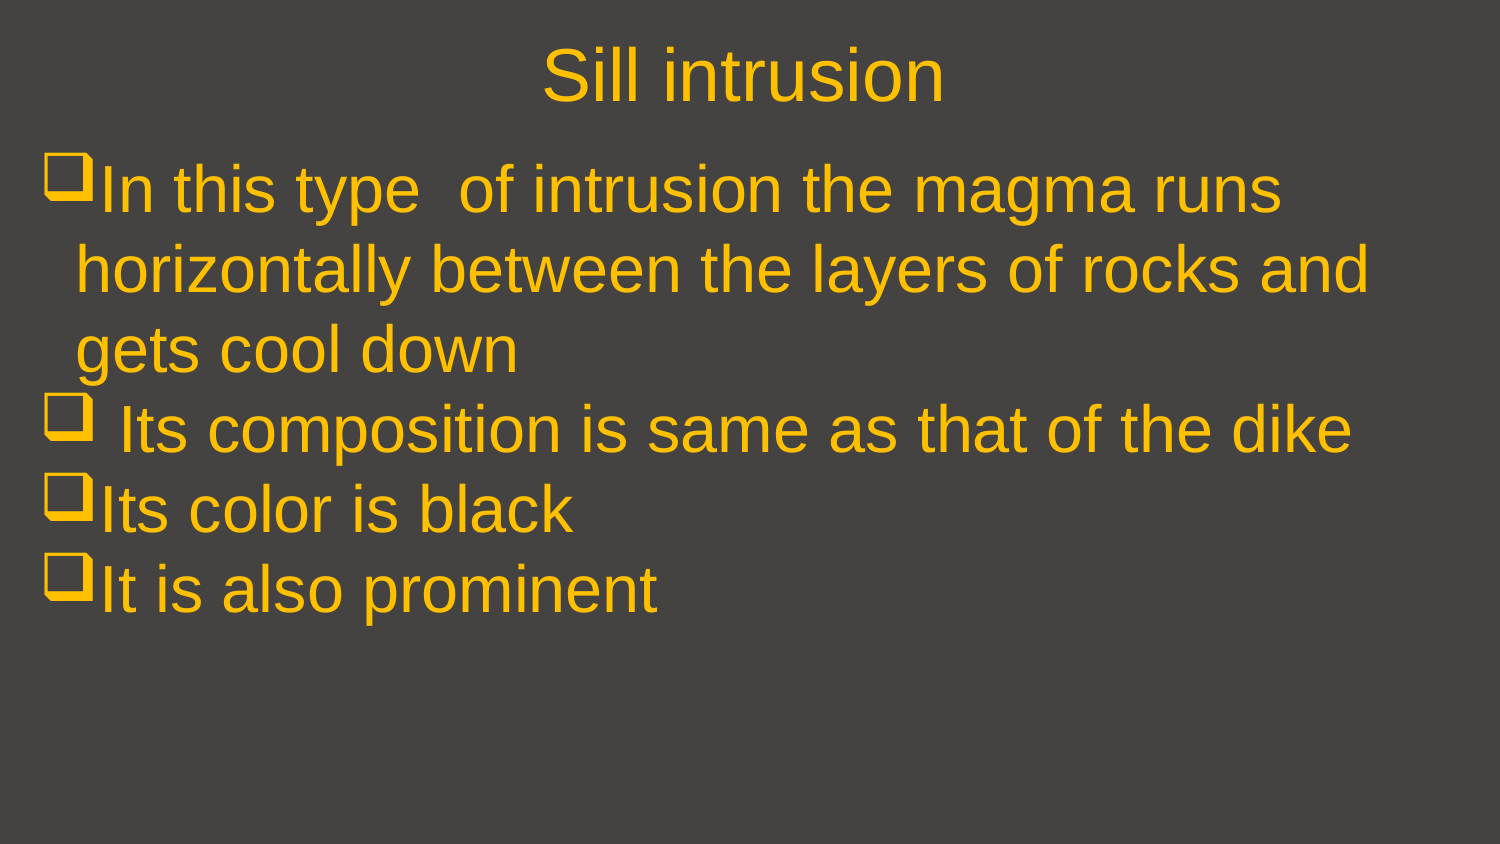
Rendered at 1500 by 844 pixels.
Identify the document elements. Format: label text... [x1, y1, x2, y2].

subtitle In this type of intrusion the magma runs horizontally between the layers of rocks and gets cool down Its composition is same as that of the dike Its color is black It is also prominent [24, 334, 1476, 597]
title Sill intrusion [27, 25, 1482, 118]
